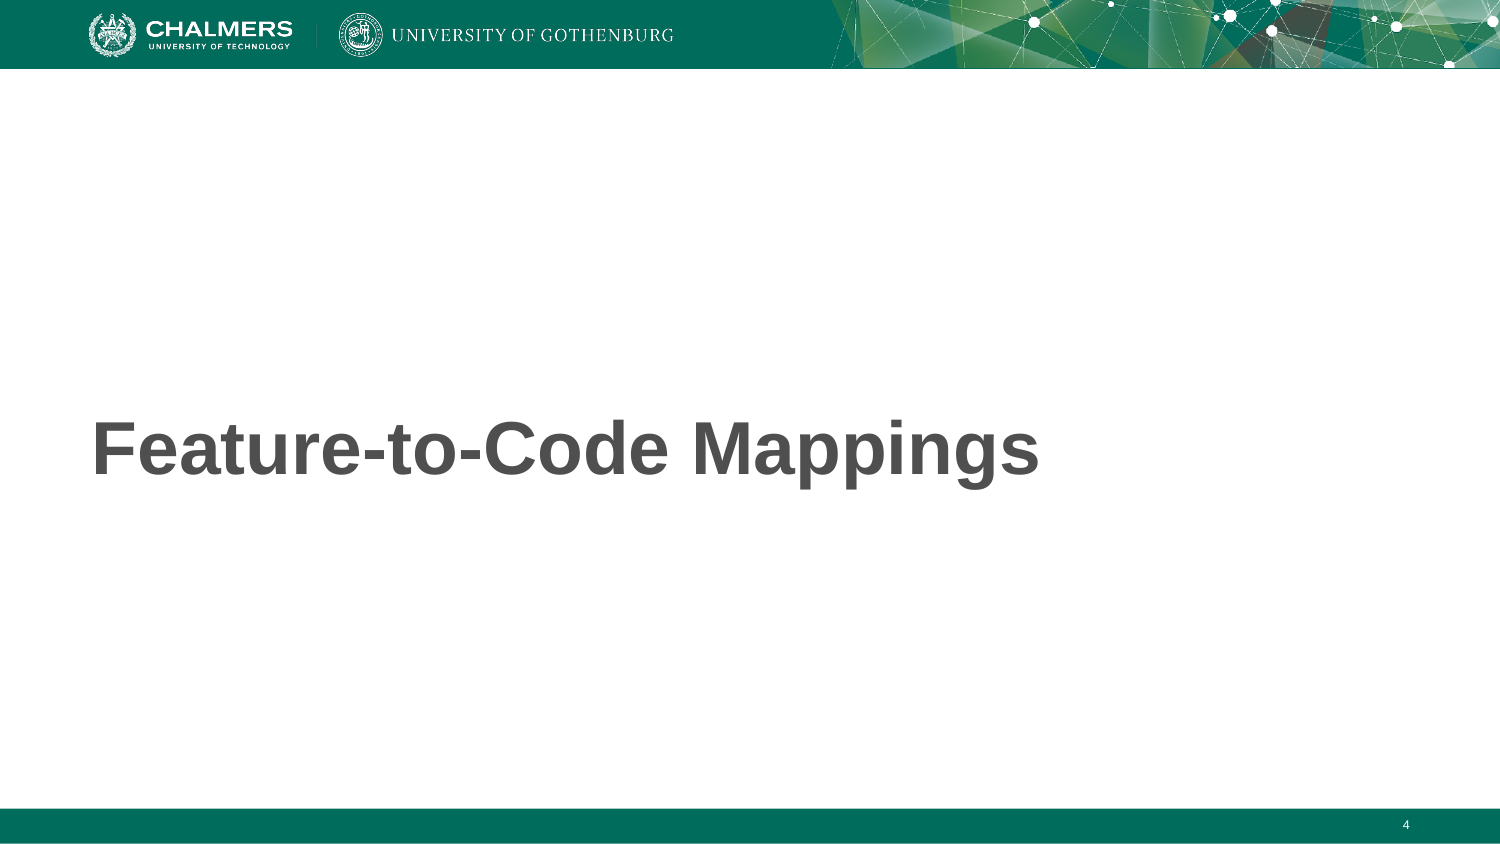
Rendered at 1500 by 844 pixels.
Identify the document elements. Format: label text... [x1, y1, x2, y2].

title Feature-to-Code Mappings [76, 100, 1426, 789]
picture [759, 0, 1500, 68]
picture [64, 0, 696, 85]
slide_number ‹#› [1074, 809, 1425, 844]
